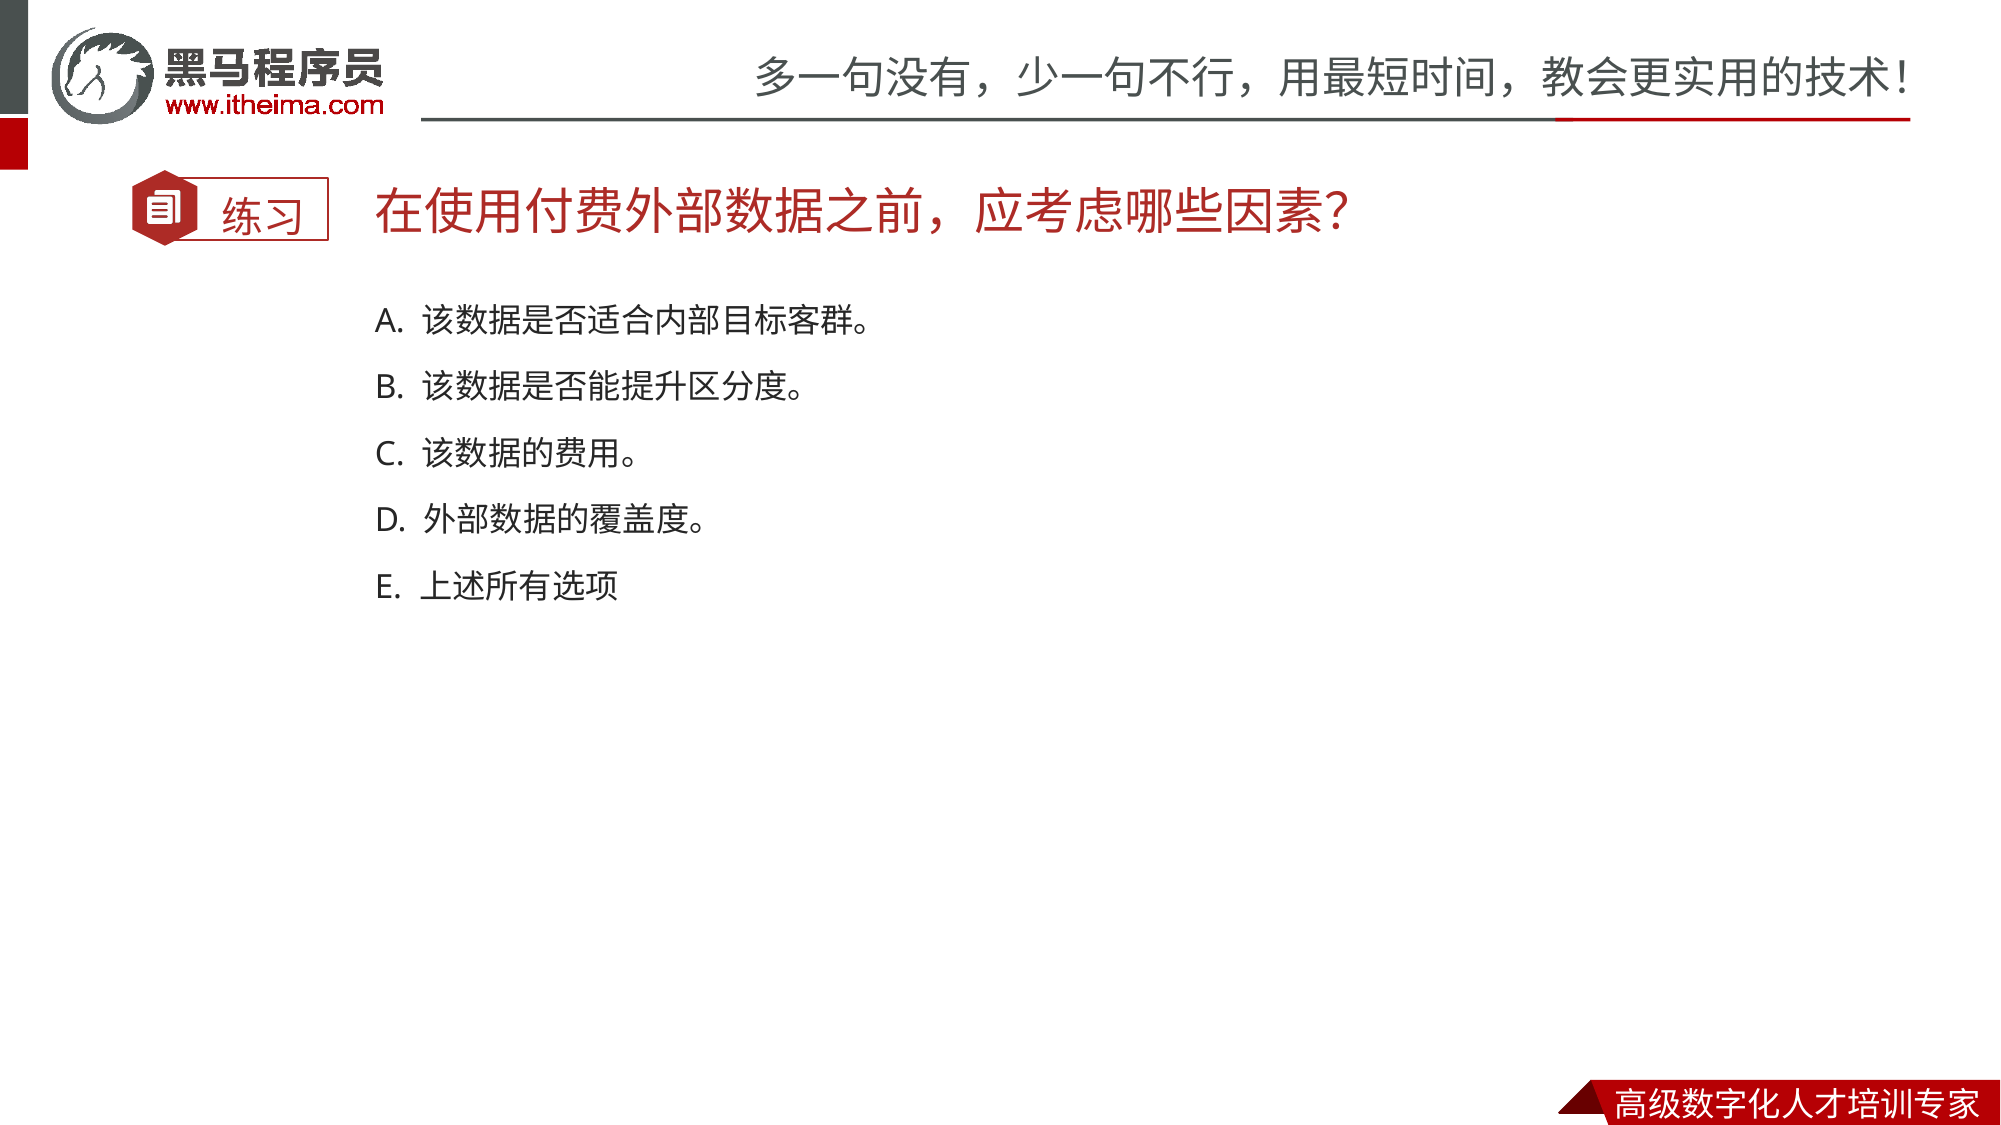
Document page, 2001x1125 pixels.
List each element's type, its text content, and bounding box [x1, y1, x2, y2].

picture [50, 26, 384, 125]
list A. 该数据是否适合内部目标客群。 B. 该数据是否能提升区分度。 C. 该数据的费用。 D. 外部数据的覆盖度。 E. 上述所有选项 [360, 271, 1872, 964]
list 在使用付费外部数据之前，应考虑哪些因素？ [360, 166, 1872, 252]
picture [147, 190, 181, 224]
